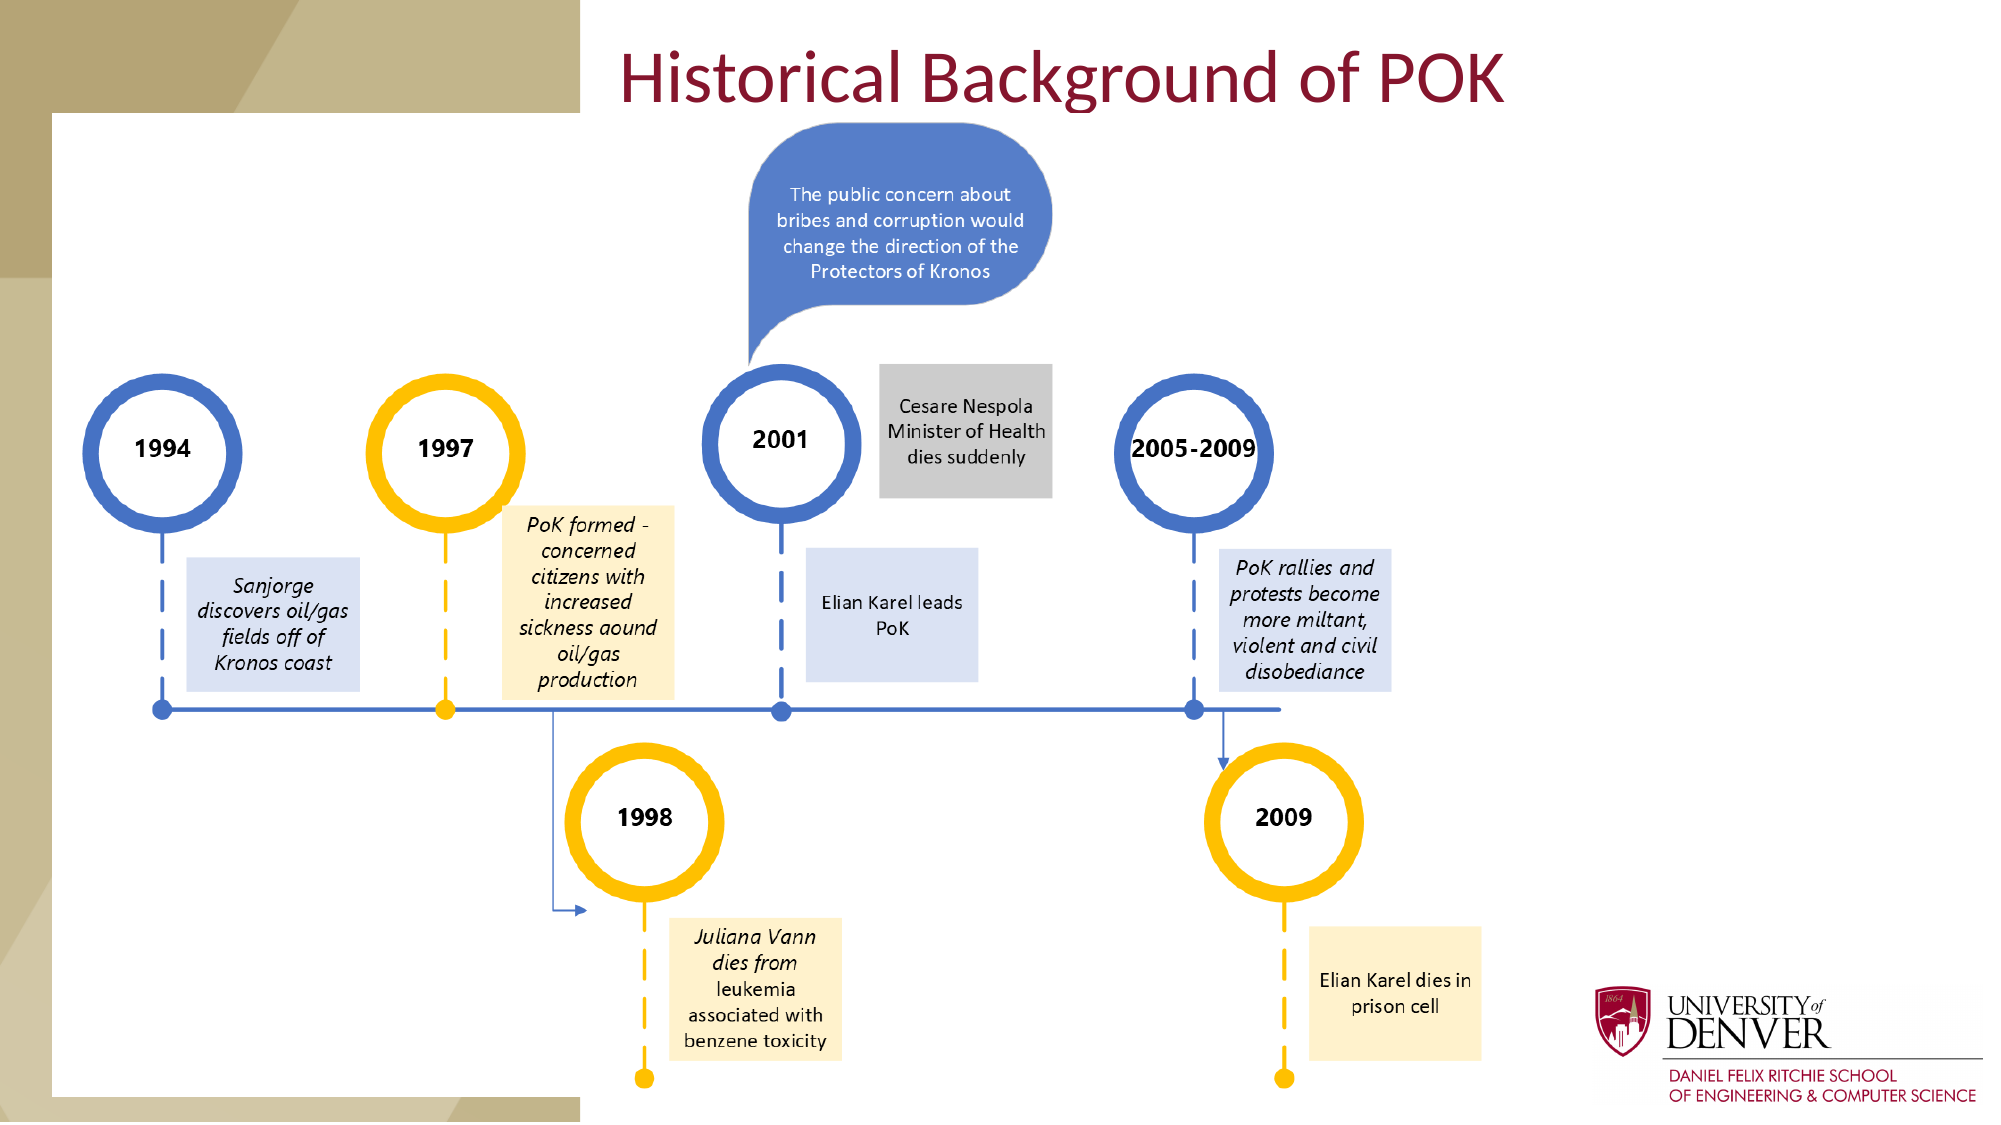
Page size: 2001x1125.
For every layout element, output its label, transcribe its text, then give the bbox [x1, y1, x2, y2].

picture [0, 0, 581, 1122]
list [52, 113, 1495, 1097]
title Historical Background of POK [604, 0, 1657, 156]
picture [1592, 984, 1983, 1105]
